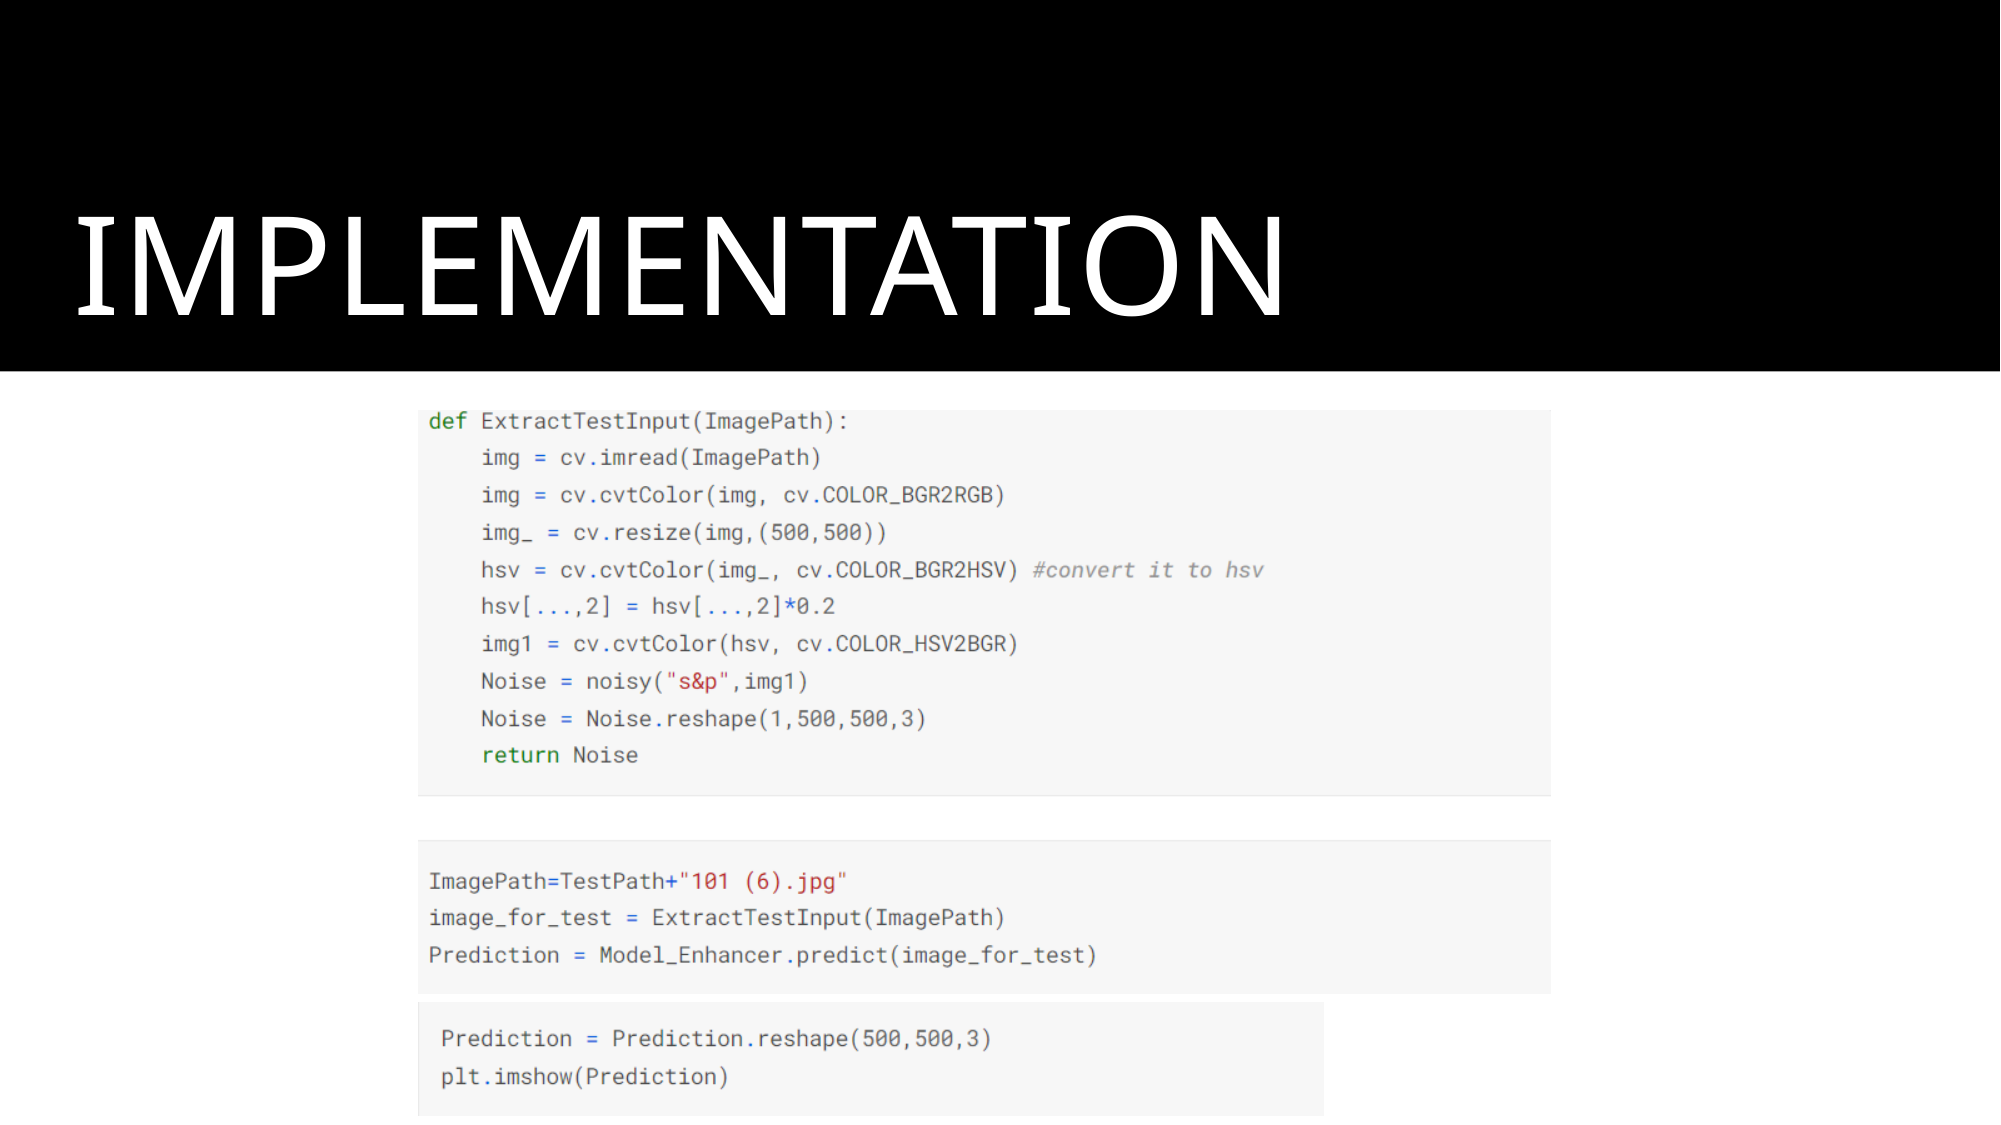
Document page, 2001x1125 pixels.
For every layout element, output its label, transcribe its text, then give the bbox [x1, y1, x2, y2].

picture [418, 1002, 1324, 1116]
title IMPLEMENTATION [58, 131, 1744, 411]
picture [418, 410, 1551, 994]
